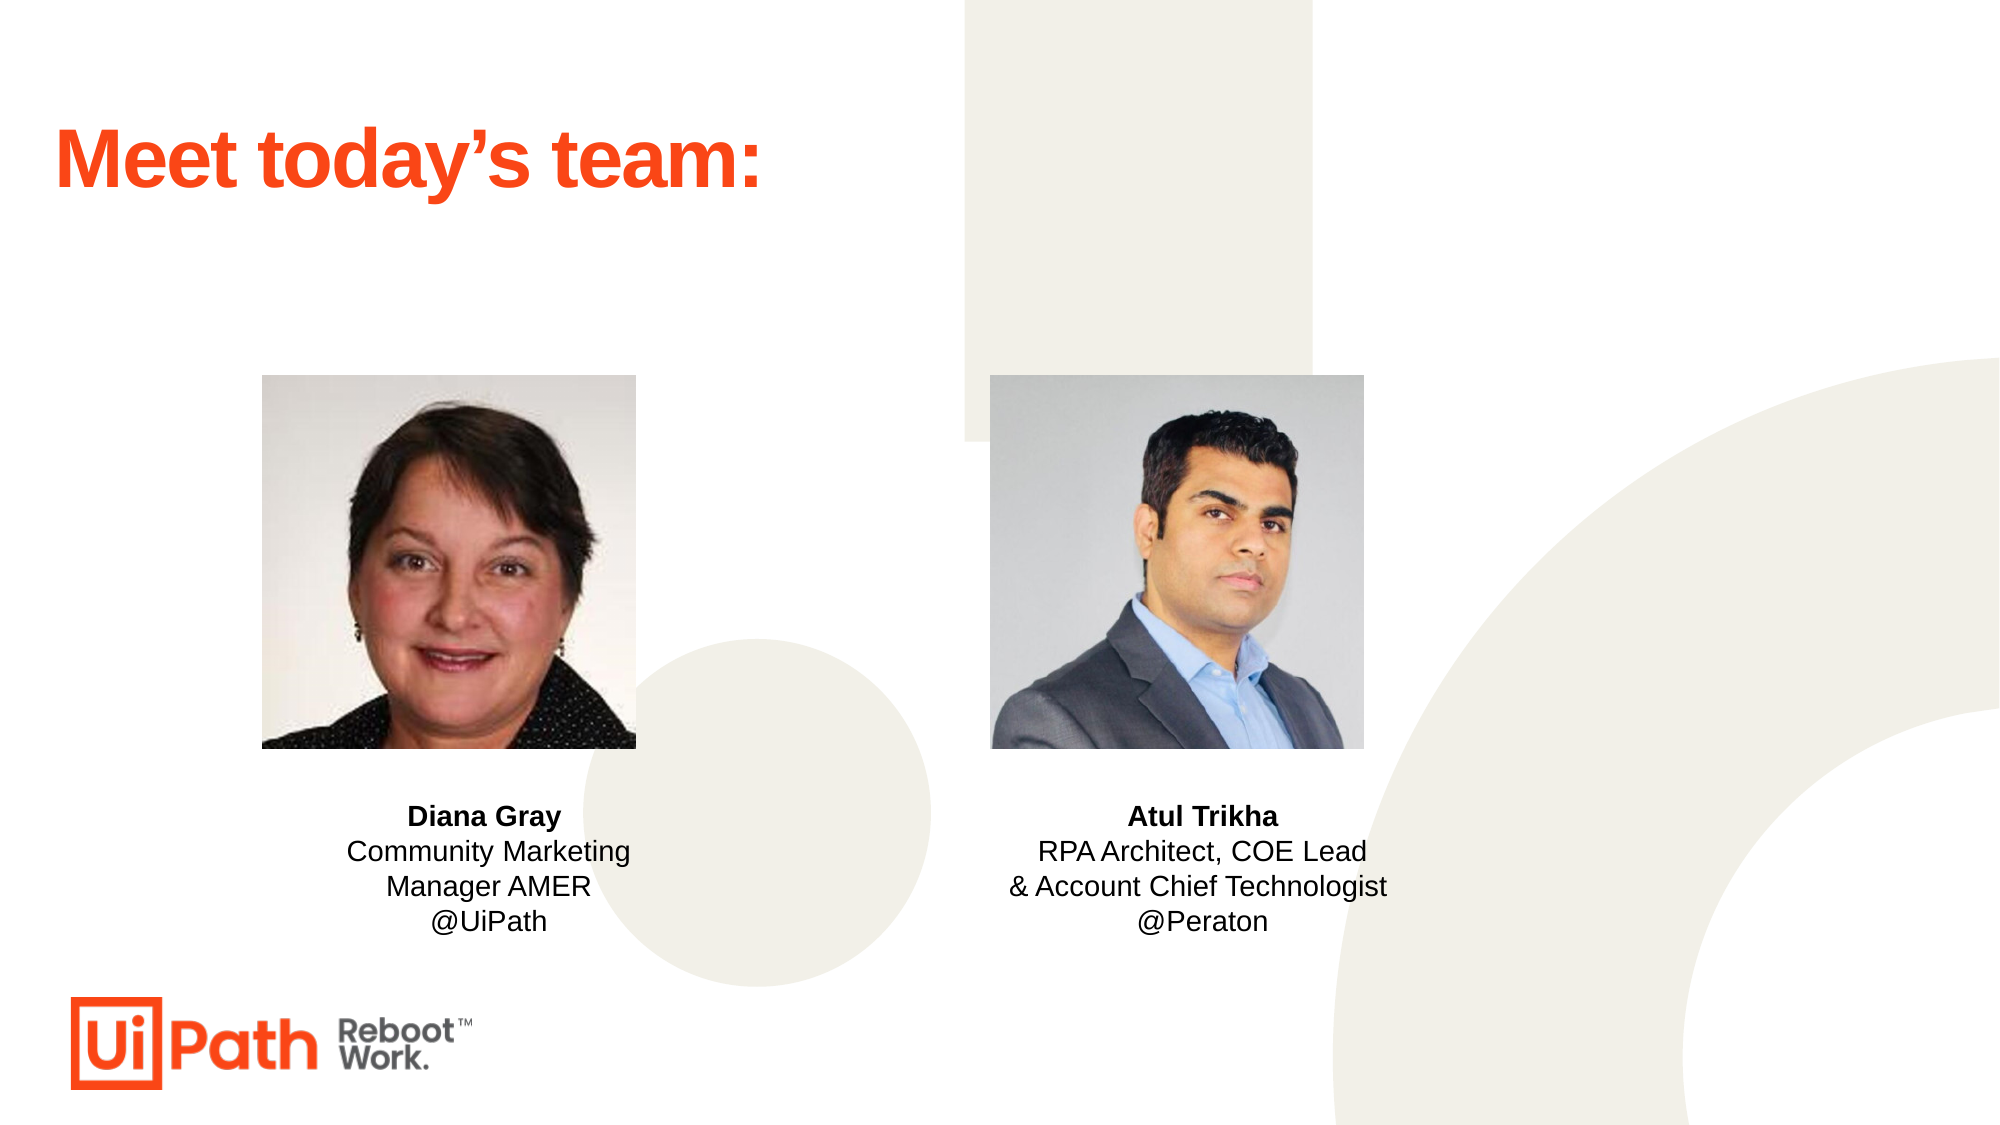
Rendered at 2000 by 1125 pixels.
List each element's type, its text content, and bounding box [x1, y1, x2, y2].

text_box Diana Gray Community Marketing Manager AMER @UiPath [292, 789, 685, 1015]
text_box Atul Trikha RPA Architect, COE Lead & Account Chief Technologist @Peraton [980, 789, 1426, 1050]
picture [990, 375, 1365, 750]
title Meet today’s team: [55, 81, 924, 204]
picture [70, 997, 472, 1090]
picture [262, 375, 636, 750]
